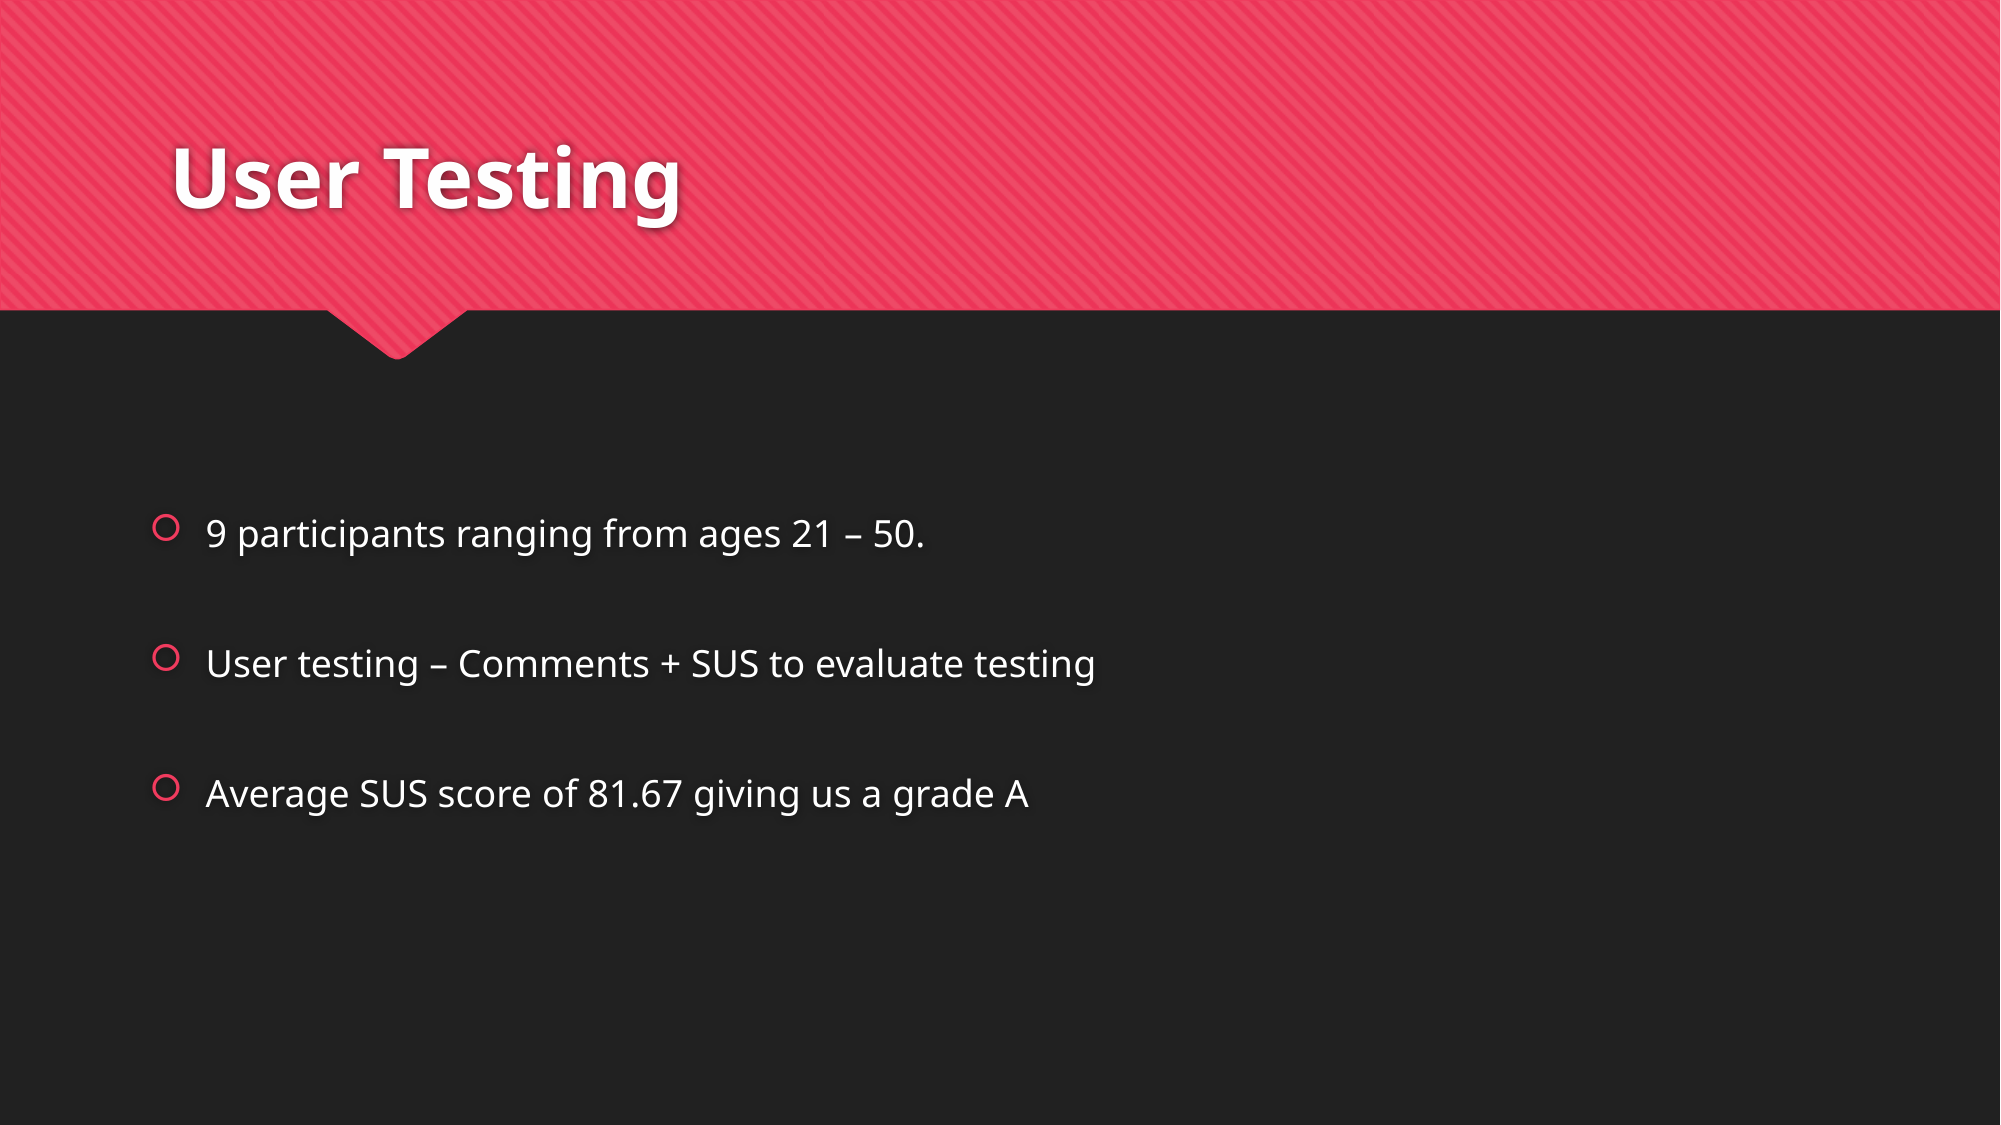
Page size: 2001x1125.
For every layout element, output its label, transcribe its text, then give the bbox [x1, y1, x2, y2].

list 9 participants ranging from ages 21 – 50. User testing – Comments + SUS to evaluate testing Average SUS score of 81.67 giving us a grade A [134, 364, 1866, 962]
title User Testing [132, 73, 1868, 233]
